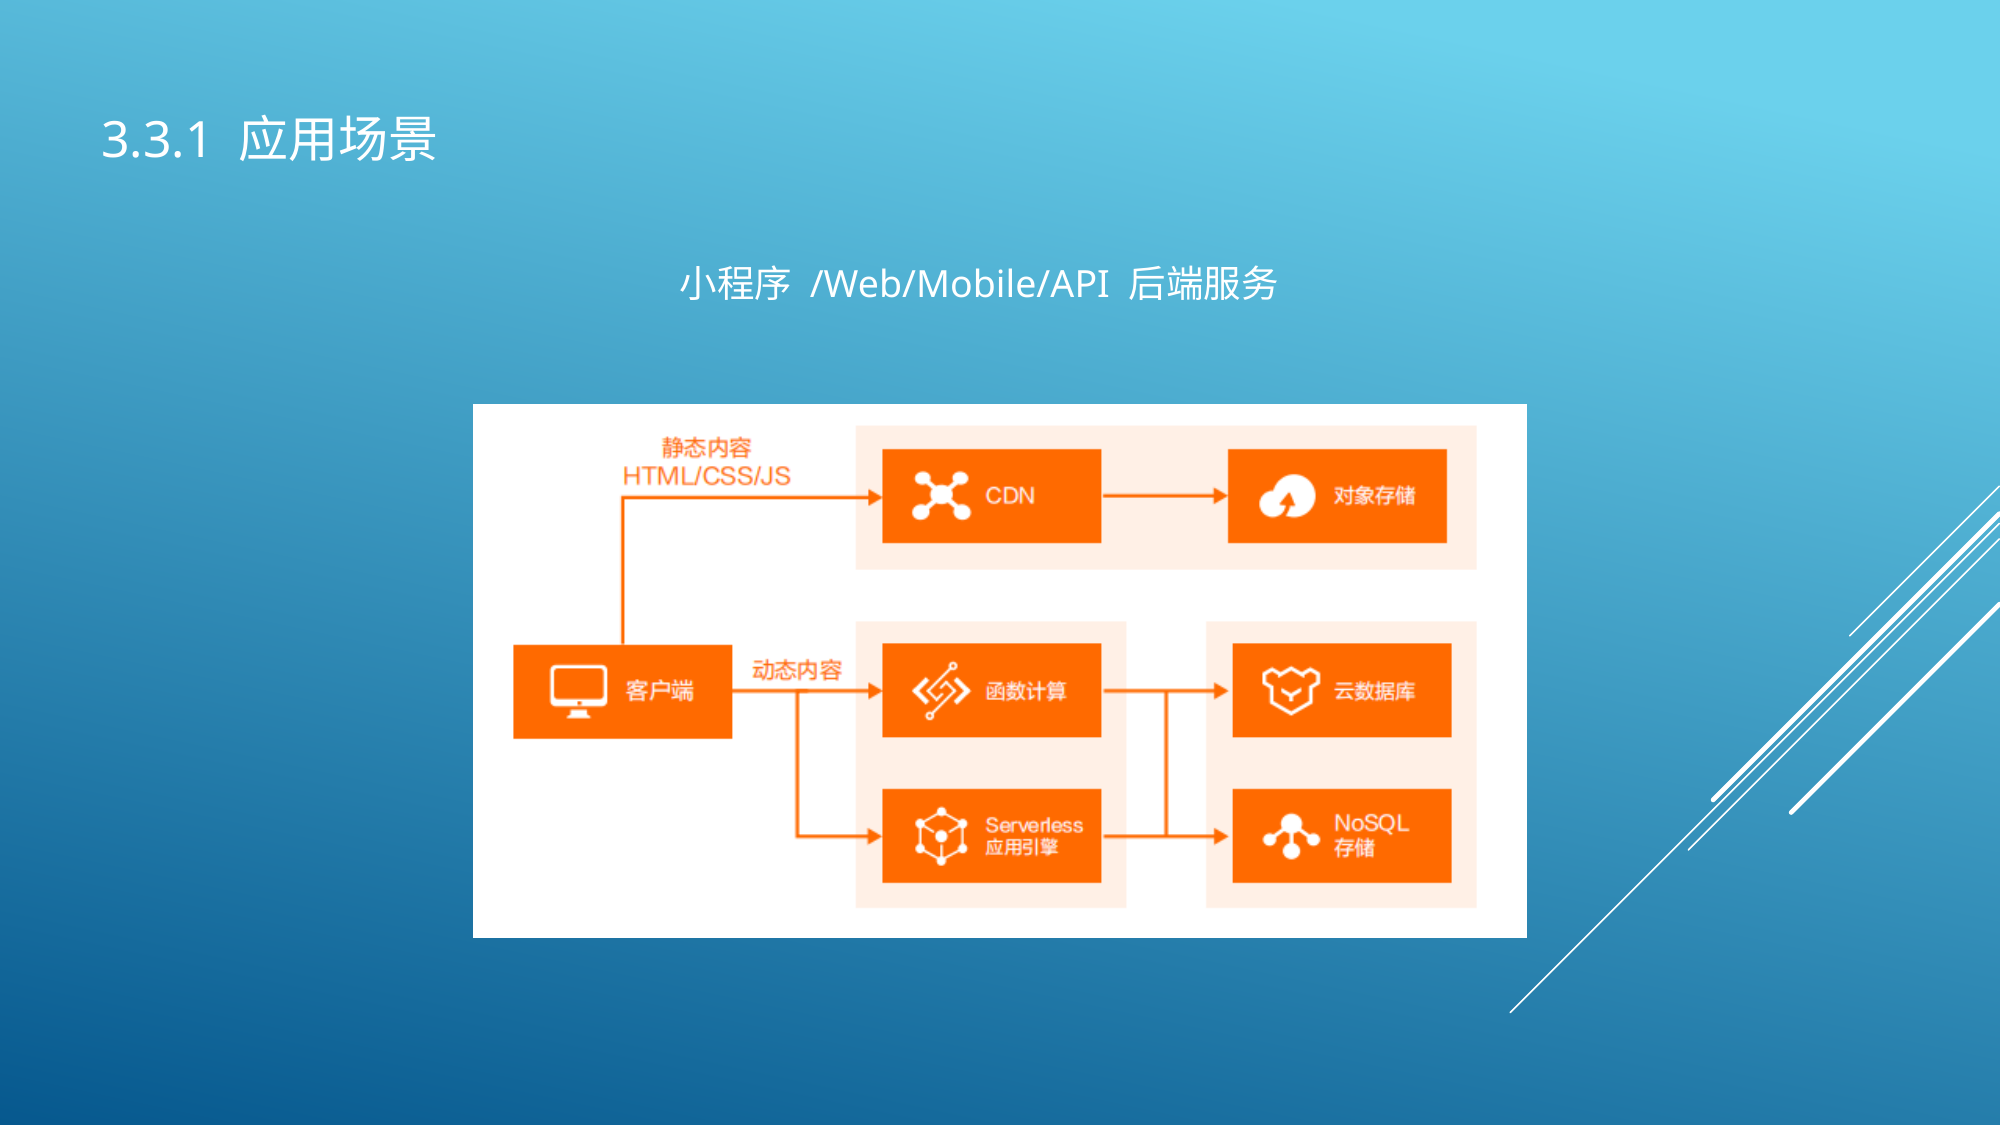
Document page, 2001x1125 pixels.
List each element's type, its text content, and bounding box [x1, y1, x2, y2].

text_box 小程序 /Web/Mobile/API 后端服务 [665, 252, 1335, 313]
picture [473, 404, 1527, 938]
text_box 3.3.1 应用场景 [86, 99, 483, 175]
